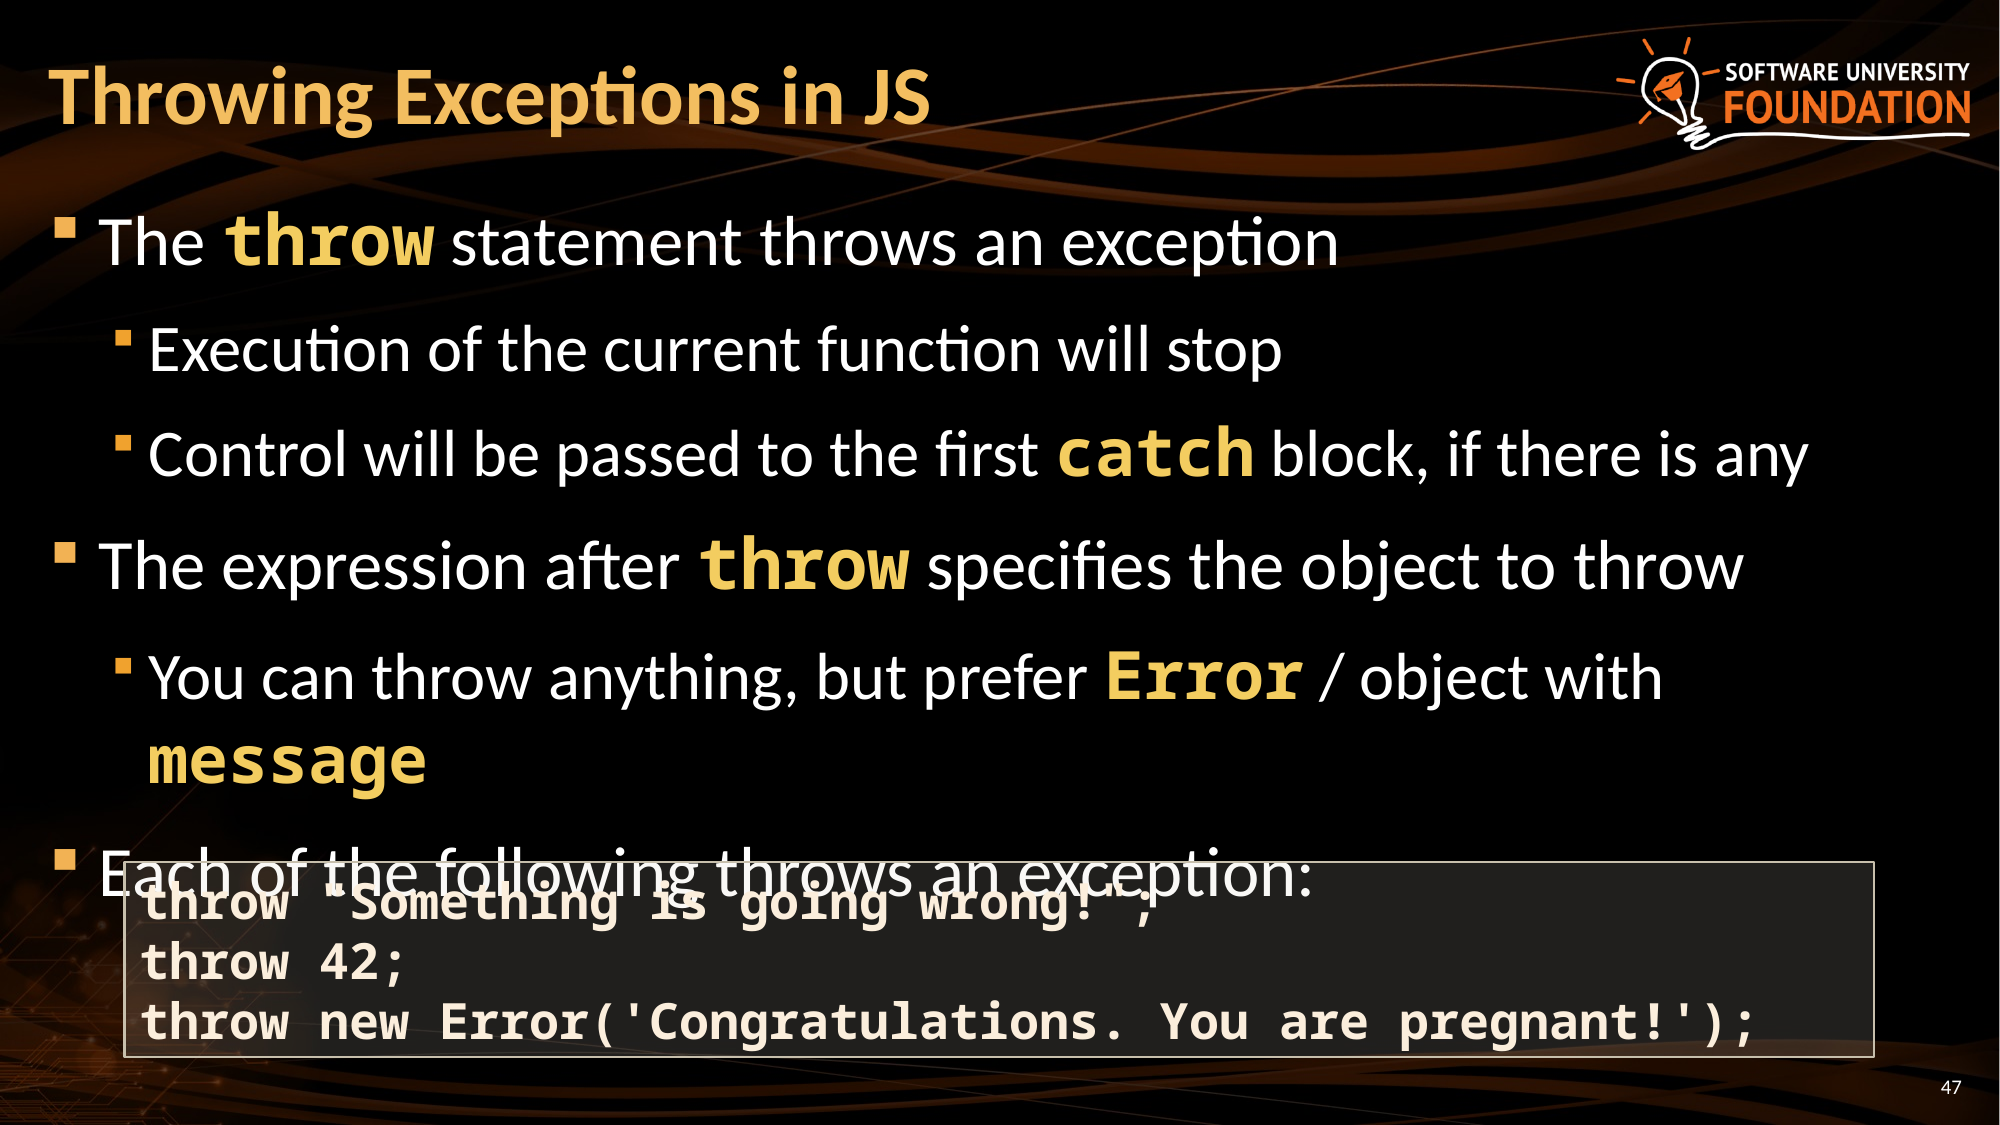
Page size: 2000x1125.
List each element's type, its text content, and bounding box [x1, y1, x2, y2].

text_box throw "Something is going wrong!"; throw 42; throw new Error('Congratulations. You are pregnant!'); [124, 862, 1875, 1058]
picture [0, 0, 2000, 1125]
list The throw statement throws an exception Execution of the current function will stop Control will be passed to the first catch block, if there is any The expression after throw specifies the object to throw You can throw anything, but prefer Error / object with message Each of the following throws an exception: [31, 188, 1968, 1103]
title Throwing Exceptions in JS [30, 6, 1602, 189]
